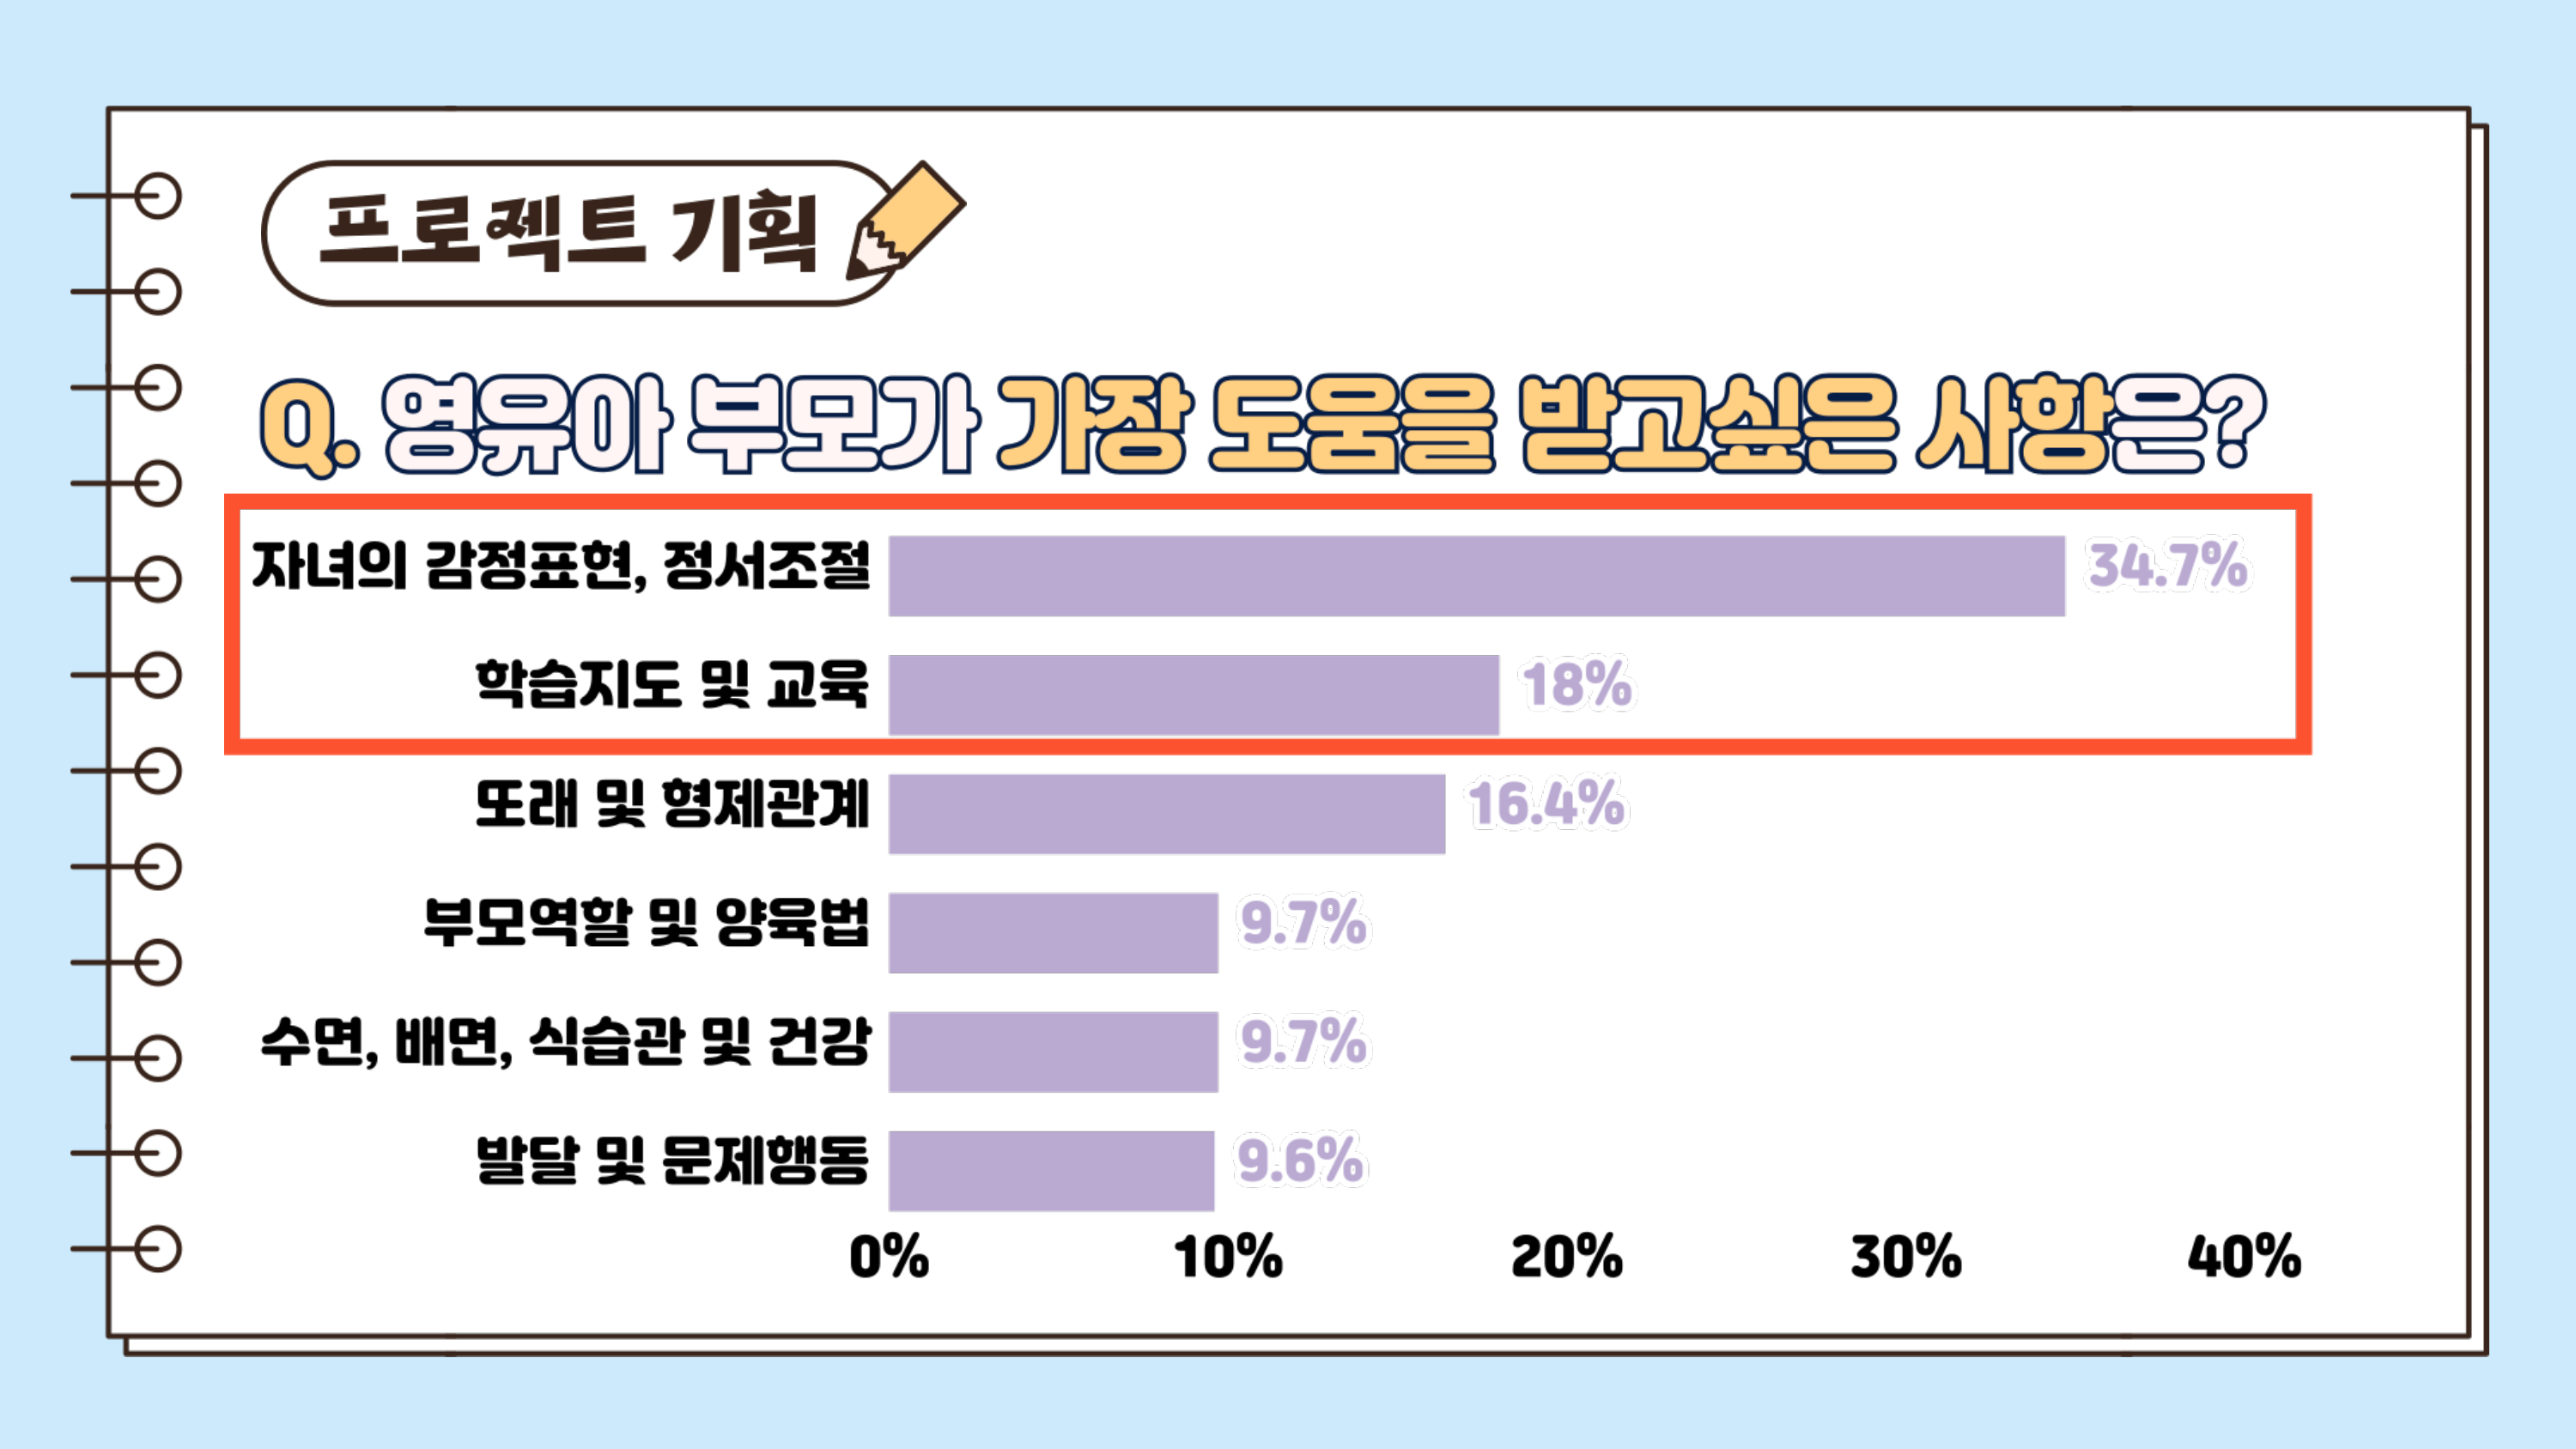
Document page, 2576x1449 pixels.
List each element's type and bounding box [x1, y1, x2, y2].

text_box [934, 160, 967, 307]
picture [204, 118, 2432, 1326]
text_box [224, 494, 2313, 756]
text_box [70, 105, 2489, 1358]
